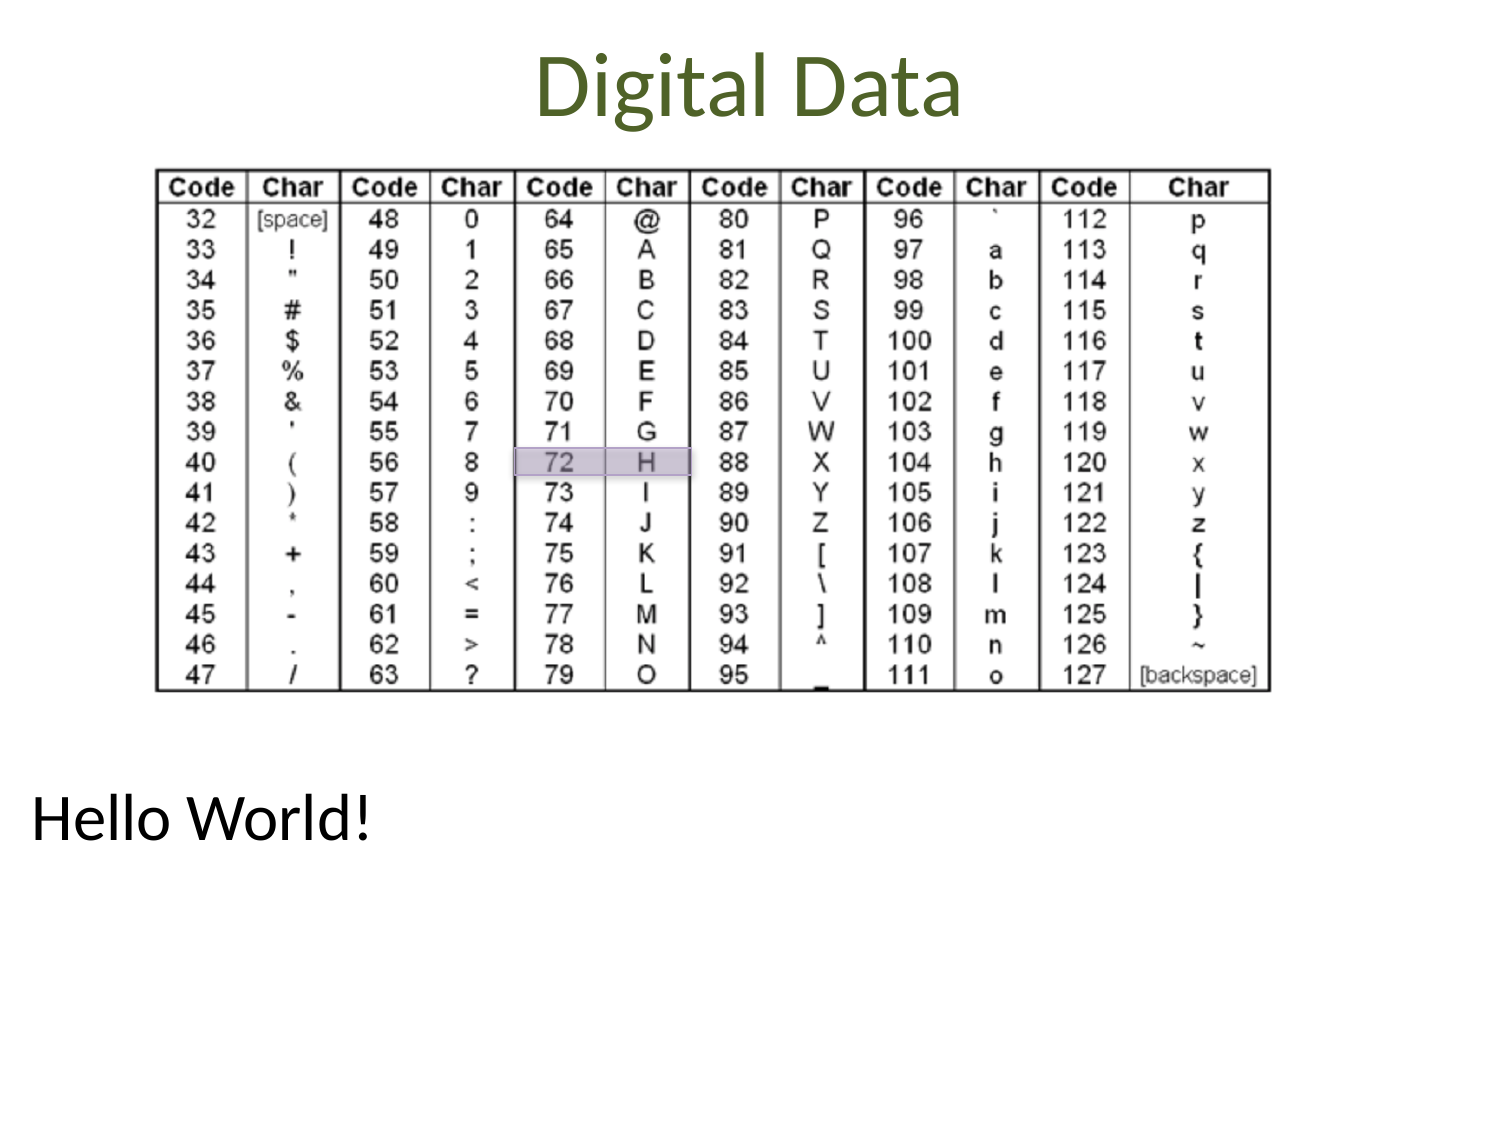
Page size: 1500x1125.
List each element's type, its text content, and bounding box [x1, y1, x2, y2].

list Hello World! [16, 766, 1482, 1105]
title Digital Data [75, 0, 1425, 174]
picture [133, 160, 1294, 711]
